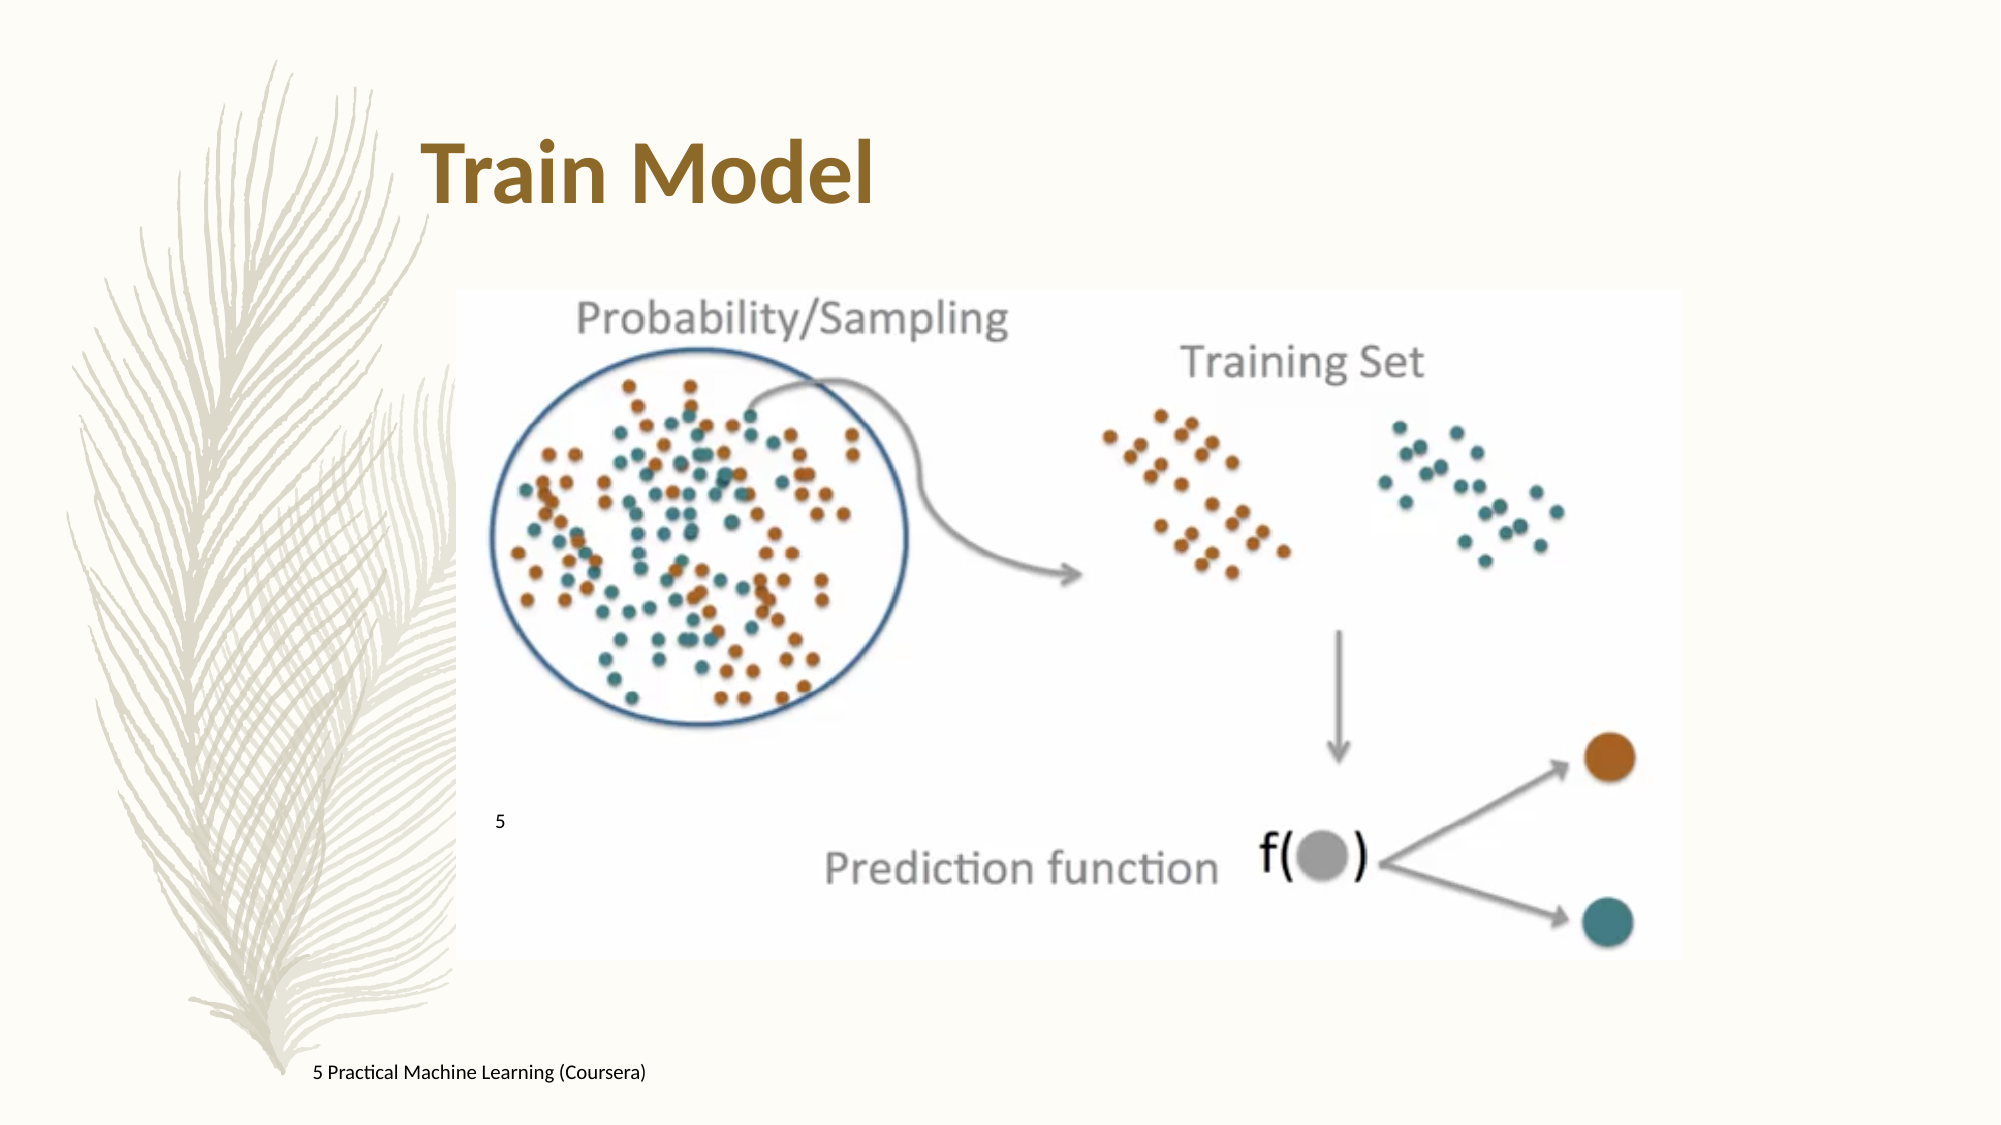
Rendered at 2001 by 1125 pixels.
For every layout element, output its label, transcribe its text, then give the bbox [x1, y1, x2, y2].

text_box Train Model [405, 104, 1948, 231]
picture [456, 289, 1682, 960]
text_box 5 Practical Machine Learning (Coursera) [297, 1051, 1841, 1092]
